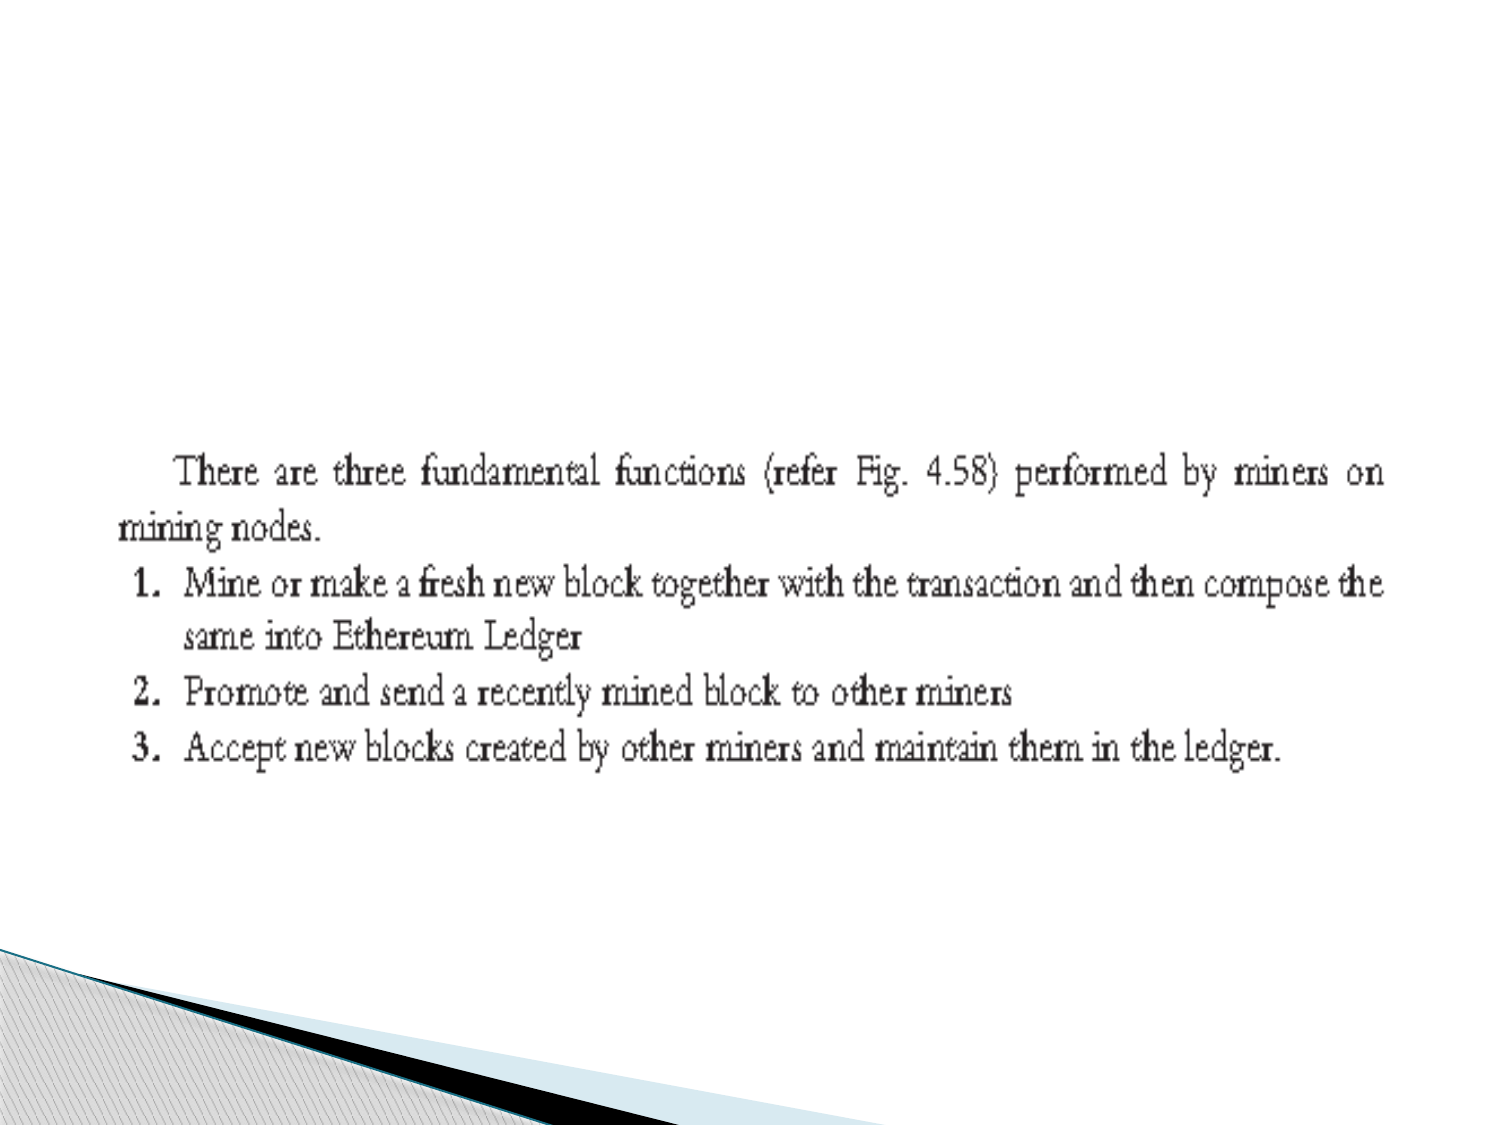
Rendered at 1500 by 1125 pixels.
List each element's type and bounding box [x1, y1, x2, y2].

list [20, 430, 1425, 807]
